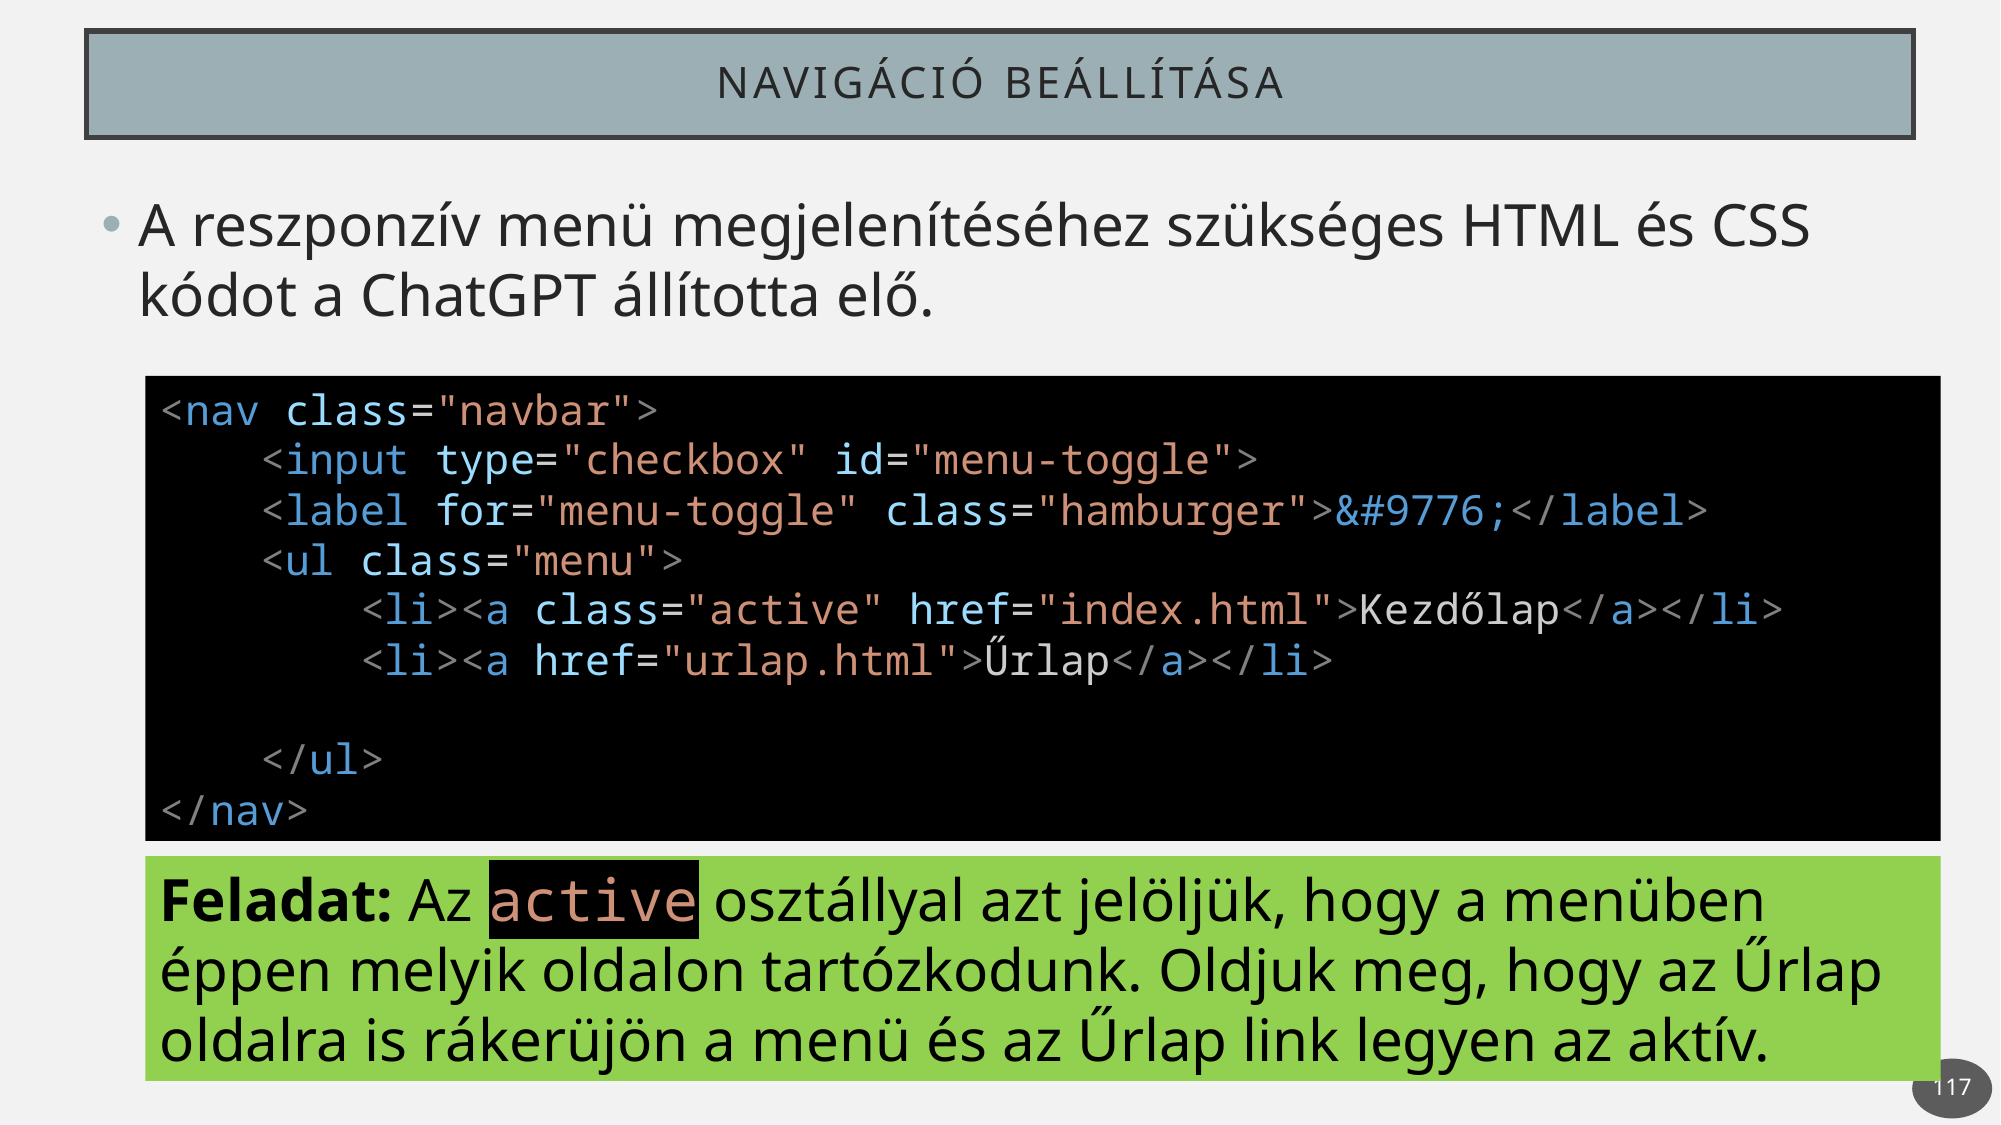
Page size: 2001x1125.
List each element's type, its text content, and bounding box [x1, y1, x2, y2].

text_box <nav class="navbar"> <input type="checkbox" id="menu-toggle"> <label for="menu-toggle" class="hamburger">&#9776;</label> <ul class="menu"> <li><a class="active" href="index.html">Kezdőlap</a></li> <li><a href="urlap.html">Űrlap</a></li> </ul> </nav> [145, 375, 1941, 841]
title Navigáció beállítása [84, 28, 1916, 140]
text_box Feladat: Az active osztállyal azt jelöljük, hogy a menüben éppen melyik oldalon tartózkodunk. Oldjuk meg, hogy az Űrlap oldalra is rákerüjön a menü és az Űrlap link legyen az aktív. [145, 856, 1941, 1081]
list A reszponzív menü megjelenítéséhez szükséges HTML és CSS kódot a ChatGPT állította elő. [86, 181, 1913, 377]
slide_number 117 [1912, 1058, 1993, 1119]
